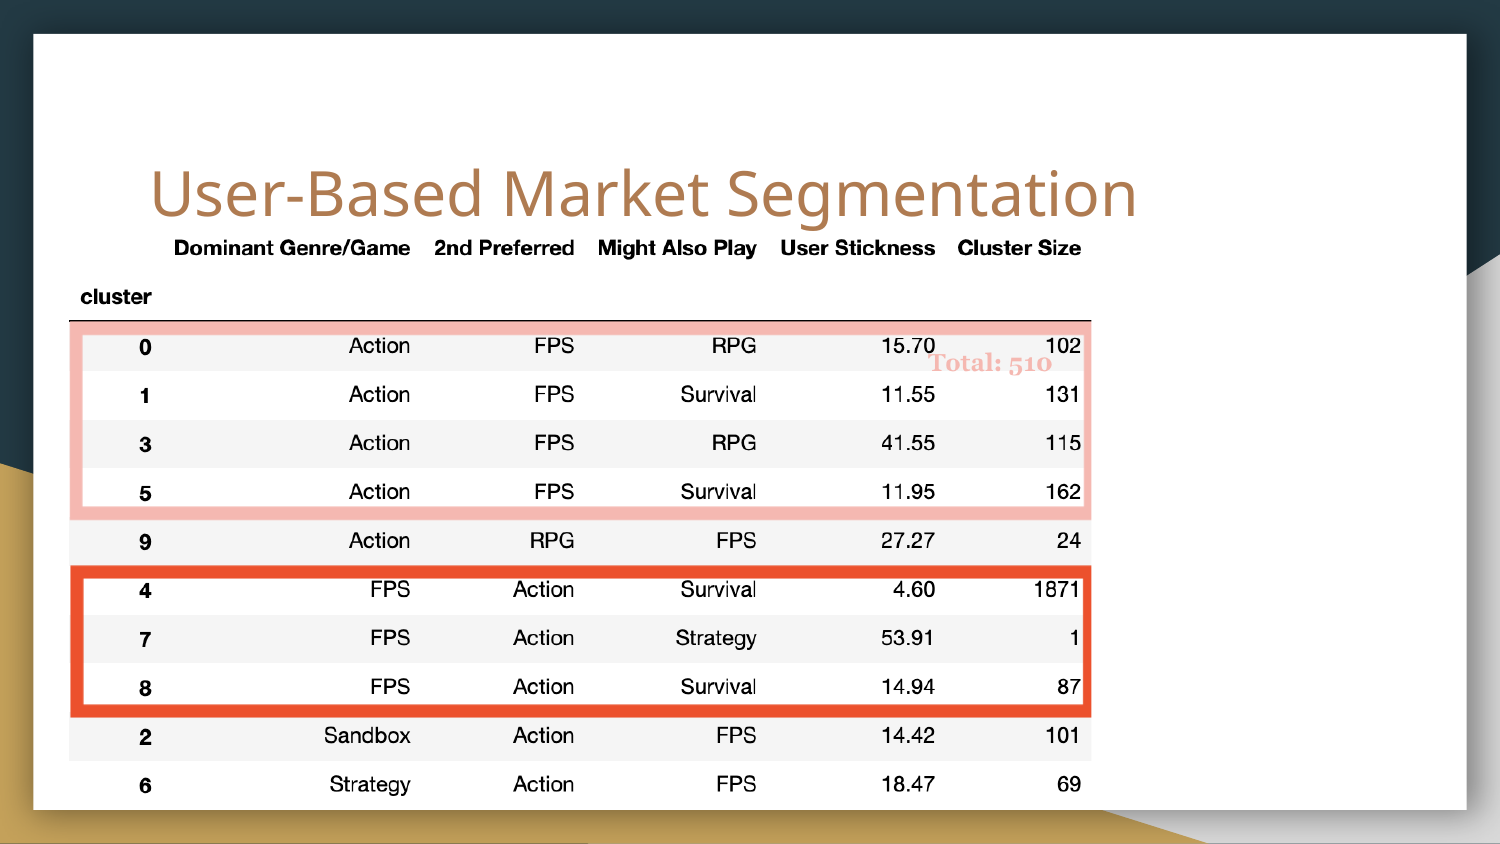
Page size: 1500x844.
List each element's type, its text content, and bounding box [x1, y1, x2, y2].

title User-Based Market Segmentation [134, 138, 1366, 296]
picture [61, 231, 1092, 806]
